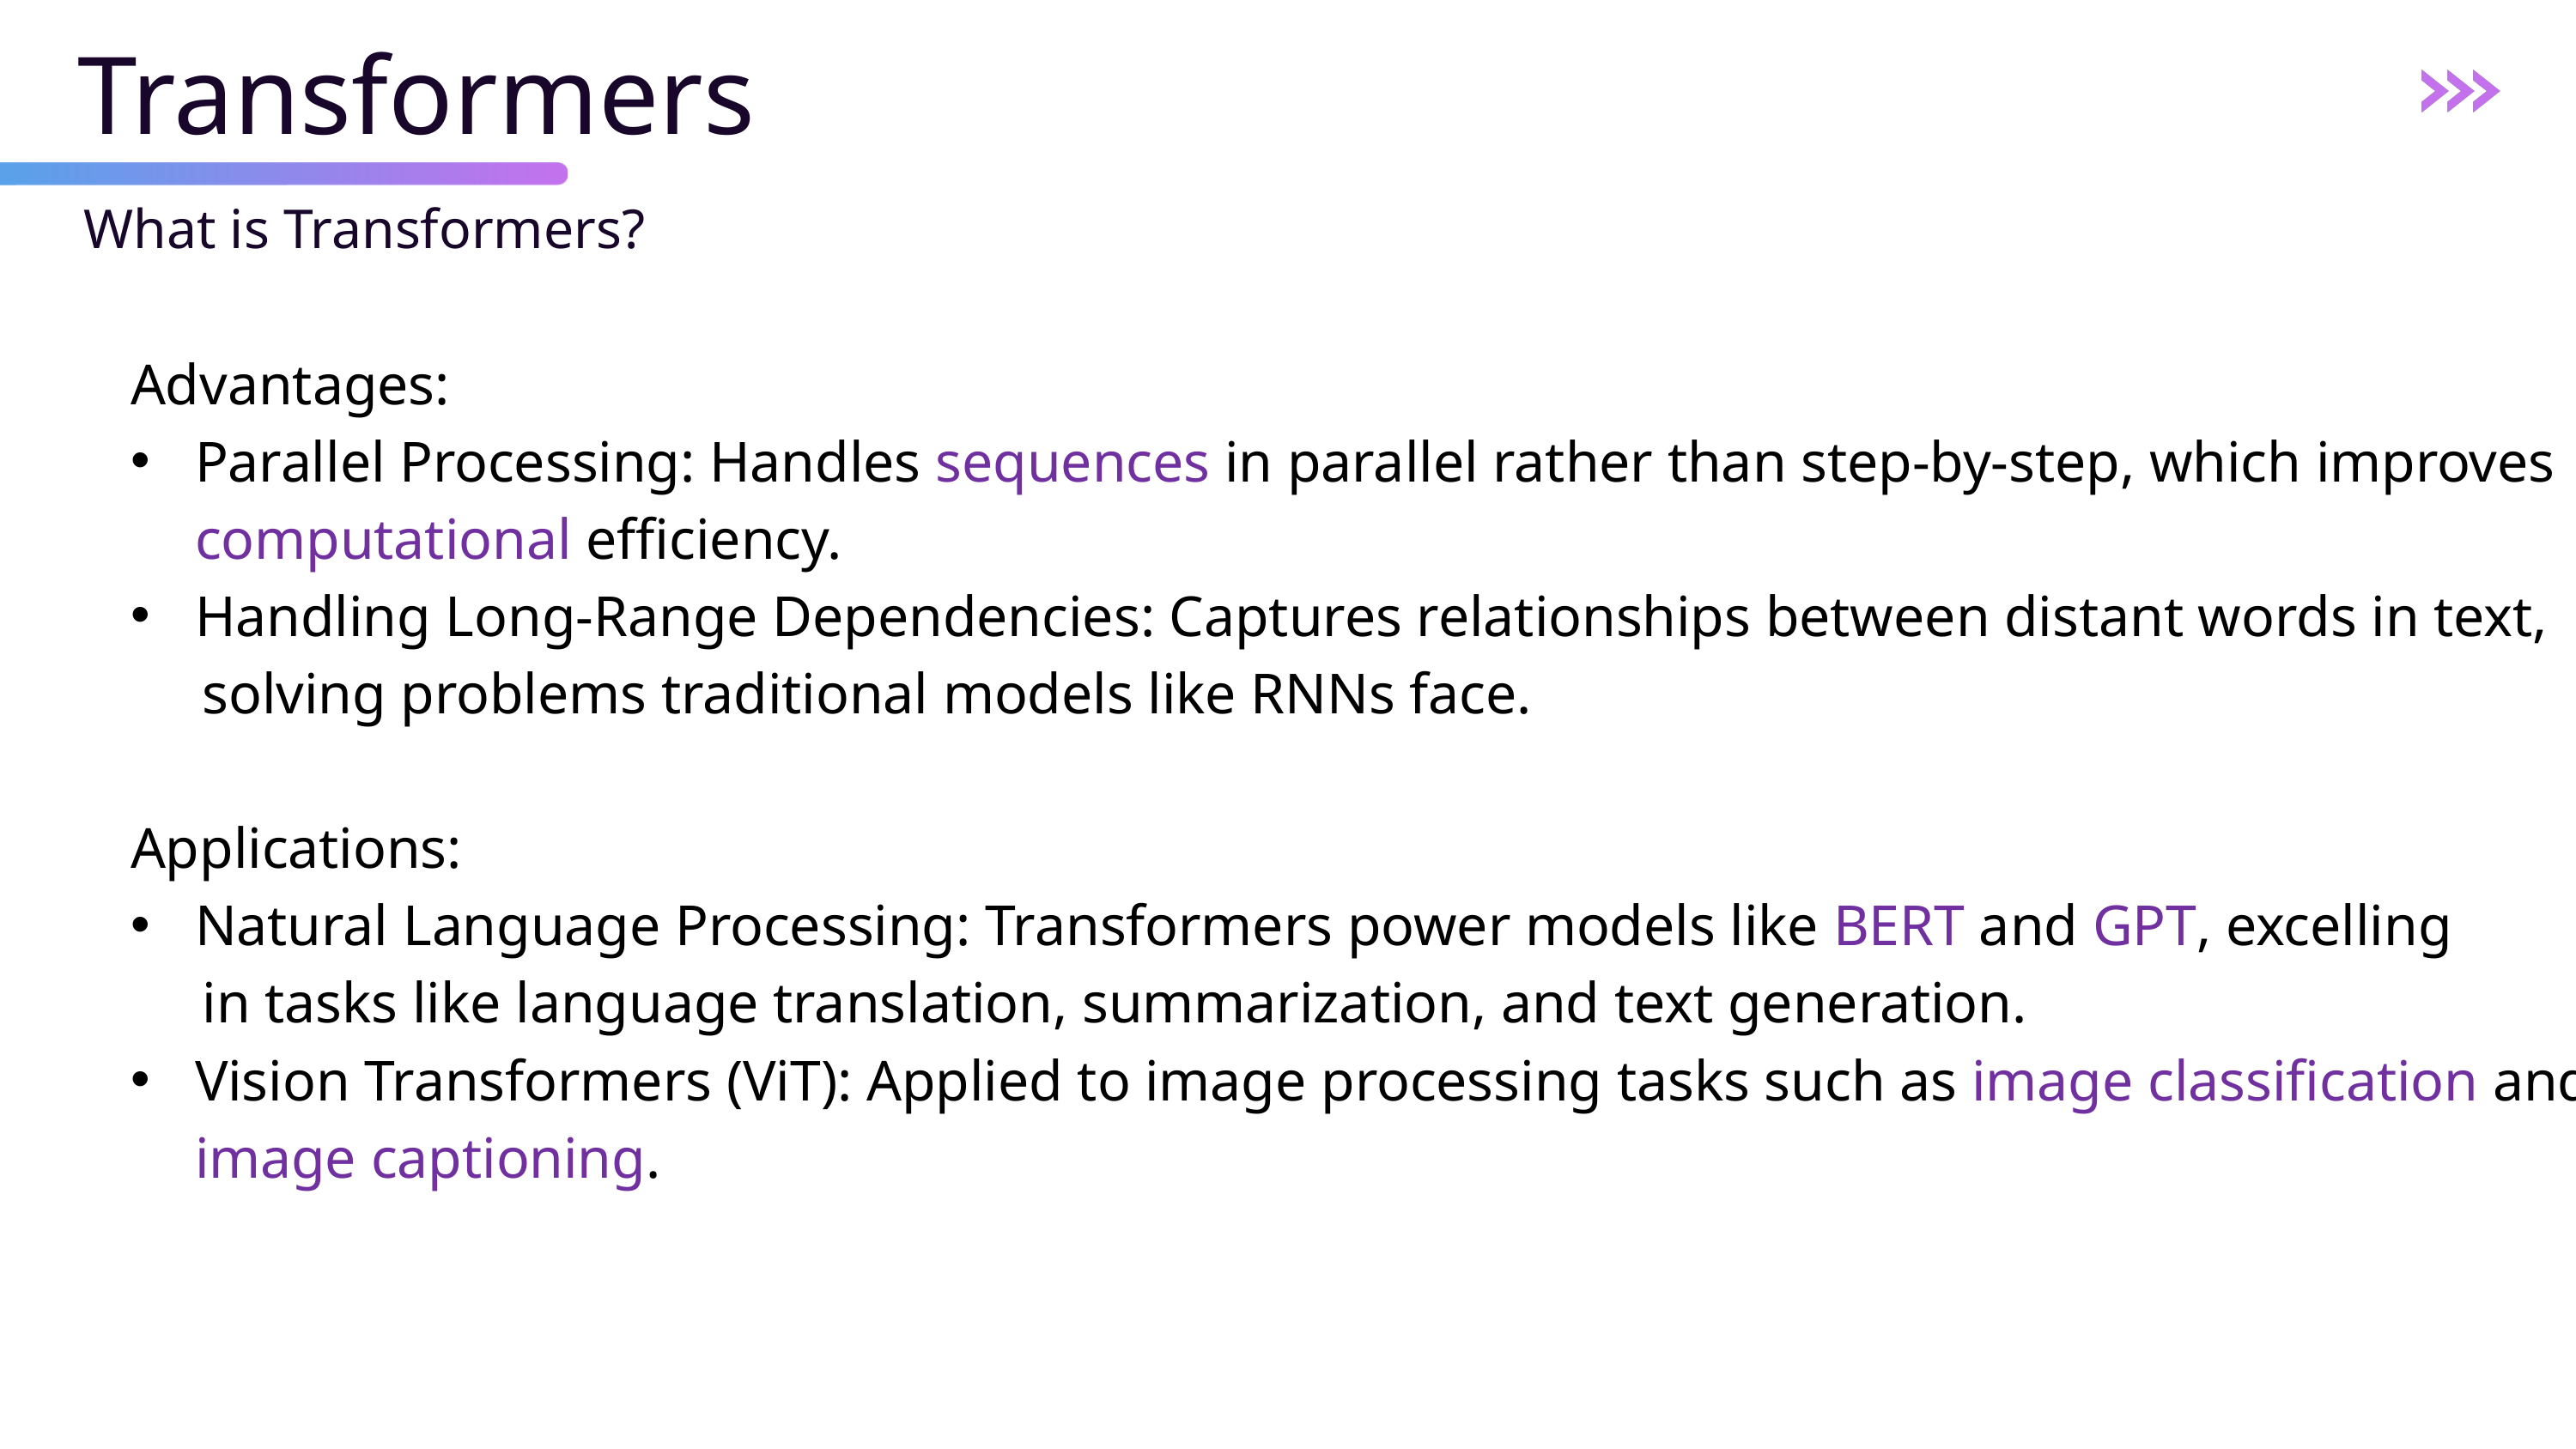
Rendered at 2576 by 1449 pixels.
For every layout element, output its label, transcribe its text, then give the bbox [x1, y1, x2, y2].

text_box [2421, 70, 2500, 112]
text_box What is Transformers? [83, 184, 1924, 259]
text_box Transformers [0, 5, 1537, 156]
text_box [0, 162, 568, 185]
text_box Advantages: Parallel Processing: Handles sequences in parallel rather than step-by-step, which improves computational efficiency. Handling Long-Range Dependencies: Captures relationships between distant words in text, solving problems traditional models like RNNs face. Applications: Natural Language Processing: Transformers power models like BERT and GPT, excelling in tasks like language translation, summarization, and text generation. Vision Transformers (ViT): Applied to image processing tasks such as image classification and image captioning. [83, 337, 2576, 1189]
